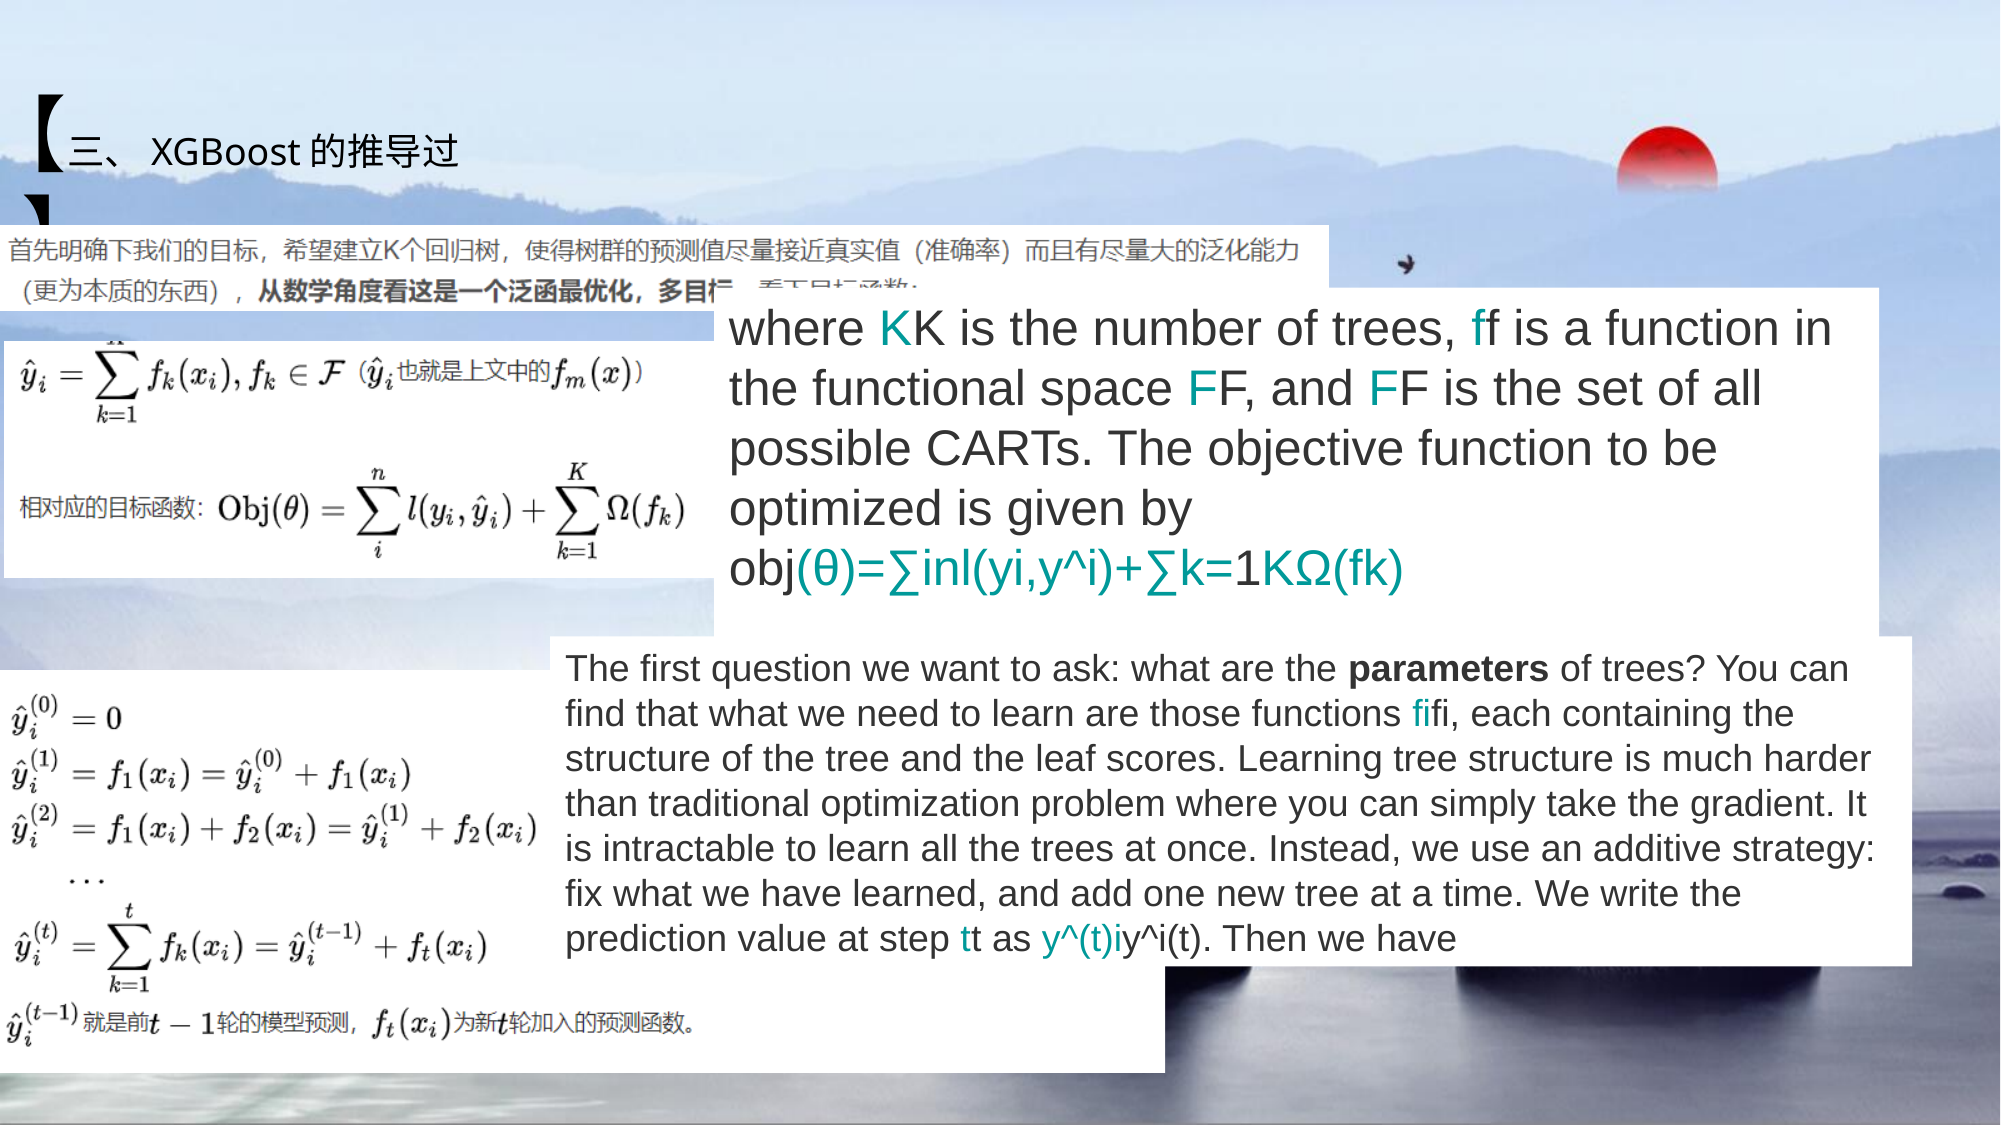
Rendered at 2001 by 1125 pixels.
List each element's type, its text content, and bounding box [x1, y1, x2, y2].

text_box The first question we want to ask: what are the parameters of trees? You can find that what we need to learn are those functions fifi, each containing the structure of the tree and the leaf scores. Learning tree structure is much harder than traditional optimization problem where you can simply take the gradient. It is intractable to learn all the trees at once. Instead, we use an additive strategy: fix what we have learned, and add one new tree at a time. We write the prediction value at step tt as y^(t)iy^i(t). Then we have [550, 636, 1913, 967]
text_box 【三、XGBoost的推导过程】 [0, 74, 555, 225]
text_box where KK is the number of trees, ff is a function in the functional space FF, and FF is the set of all possible CARTs. The objective function to be optimized is given by obj(θ)=∑inl(yi,y^i)+∑k=1KΩ(fk) [714, 287, 1880, 636]
picture [0, 0, 2001, 1125]
